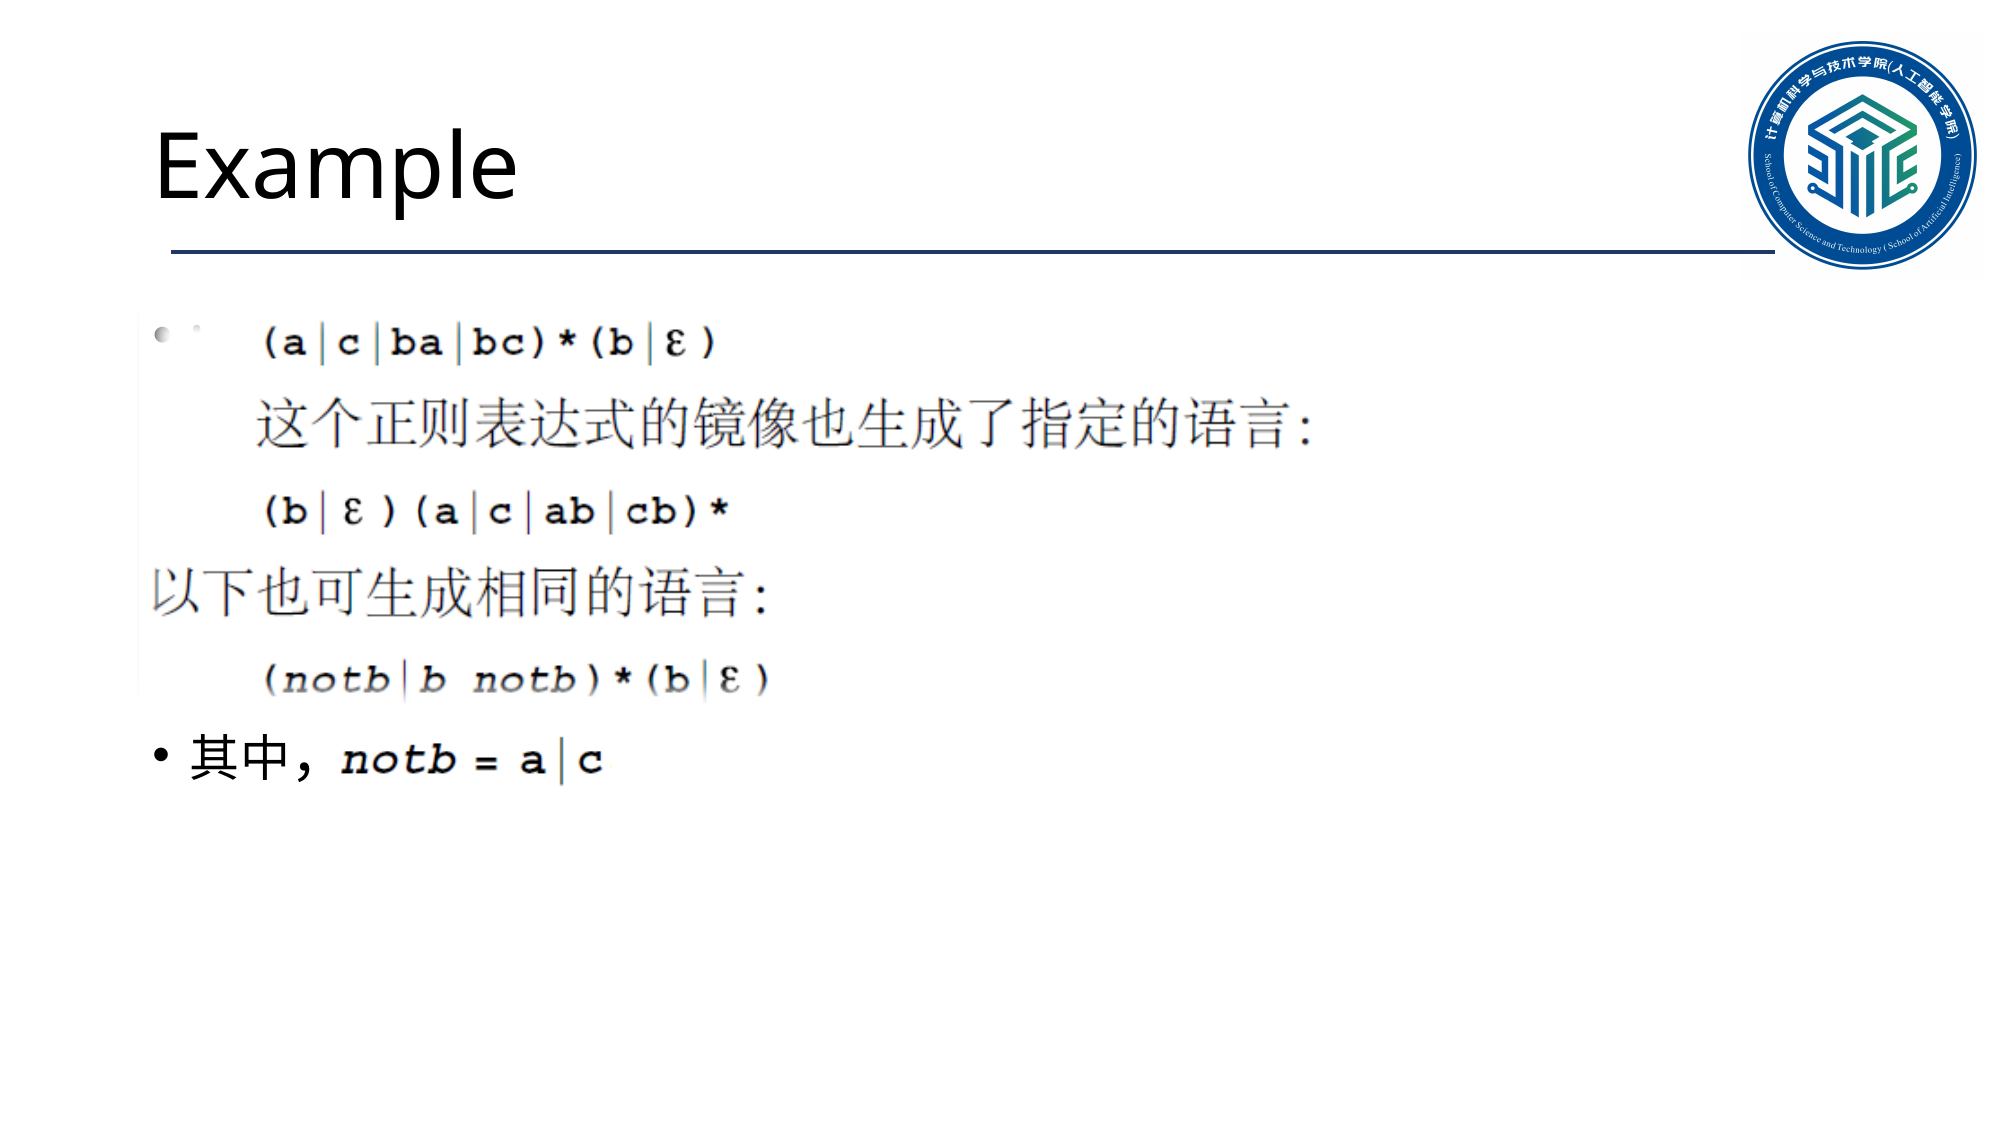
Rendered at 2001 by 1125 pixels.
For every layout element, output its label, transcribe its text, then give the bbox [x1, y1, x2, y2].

picture [1740, 33, 1985, 278]
picture [341, 720, 612, 791]
list ; 其中， [137, 299, 1863, 1014]
picture [137, 299, 1333, 706]
title Example [137, 59, 1740, 278]
